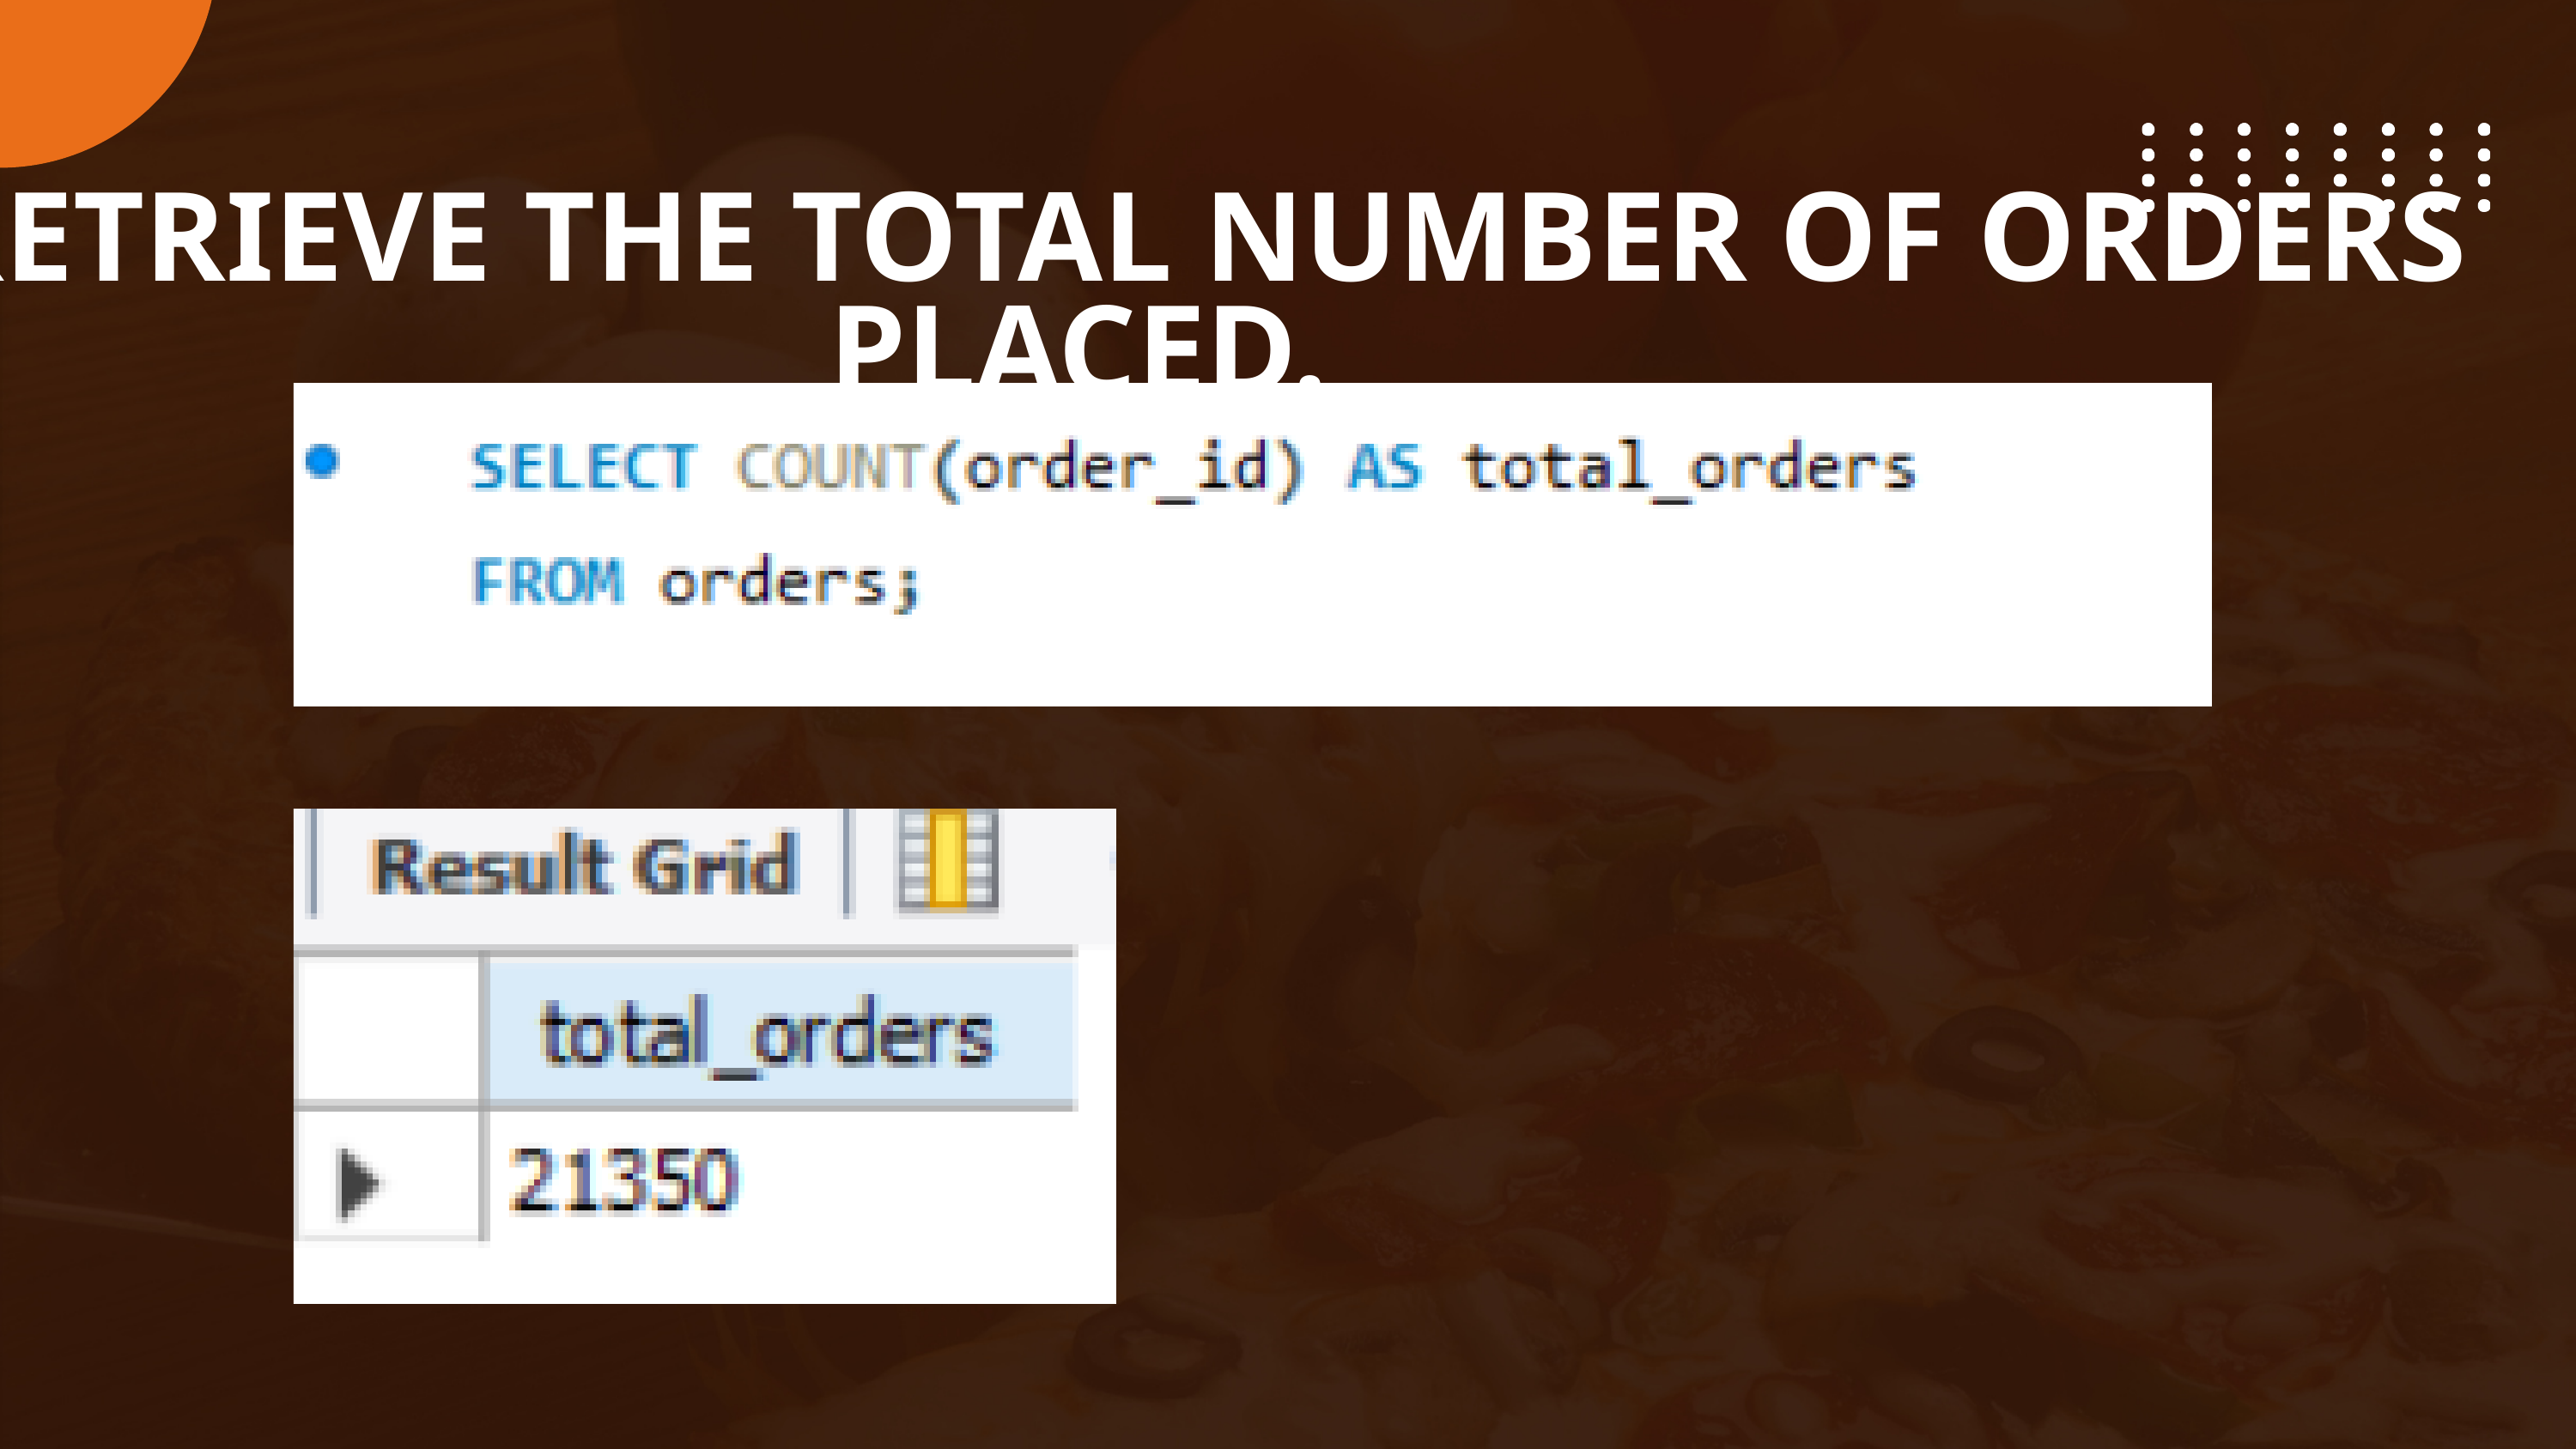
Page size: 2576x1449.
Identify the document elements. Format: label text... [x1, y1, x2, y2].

text_box [293, 419, 2213, 706]
text_box [0, 0, 2576, 1449]
text_box Q1. RETRIEVE THE TOTAL NUMBER OF ORDERS PLACED. [0, 191, 2491, 419]
text_box [2142, 123, 2491, 191]
text_box [293, 809, 1116, 1304]
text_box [0, 0, 218, 168]
